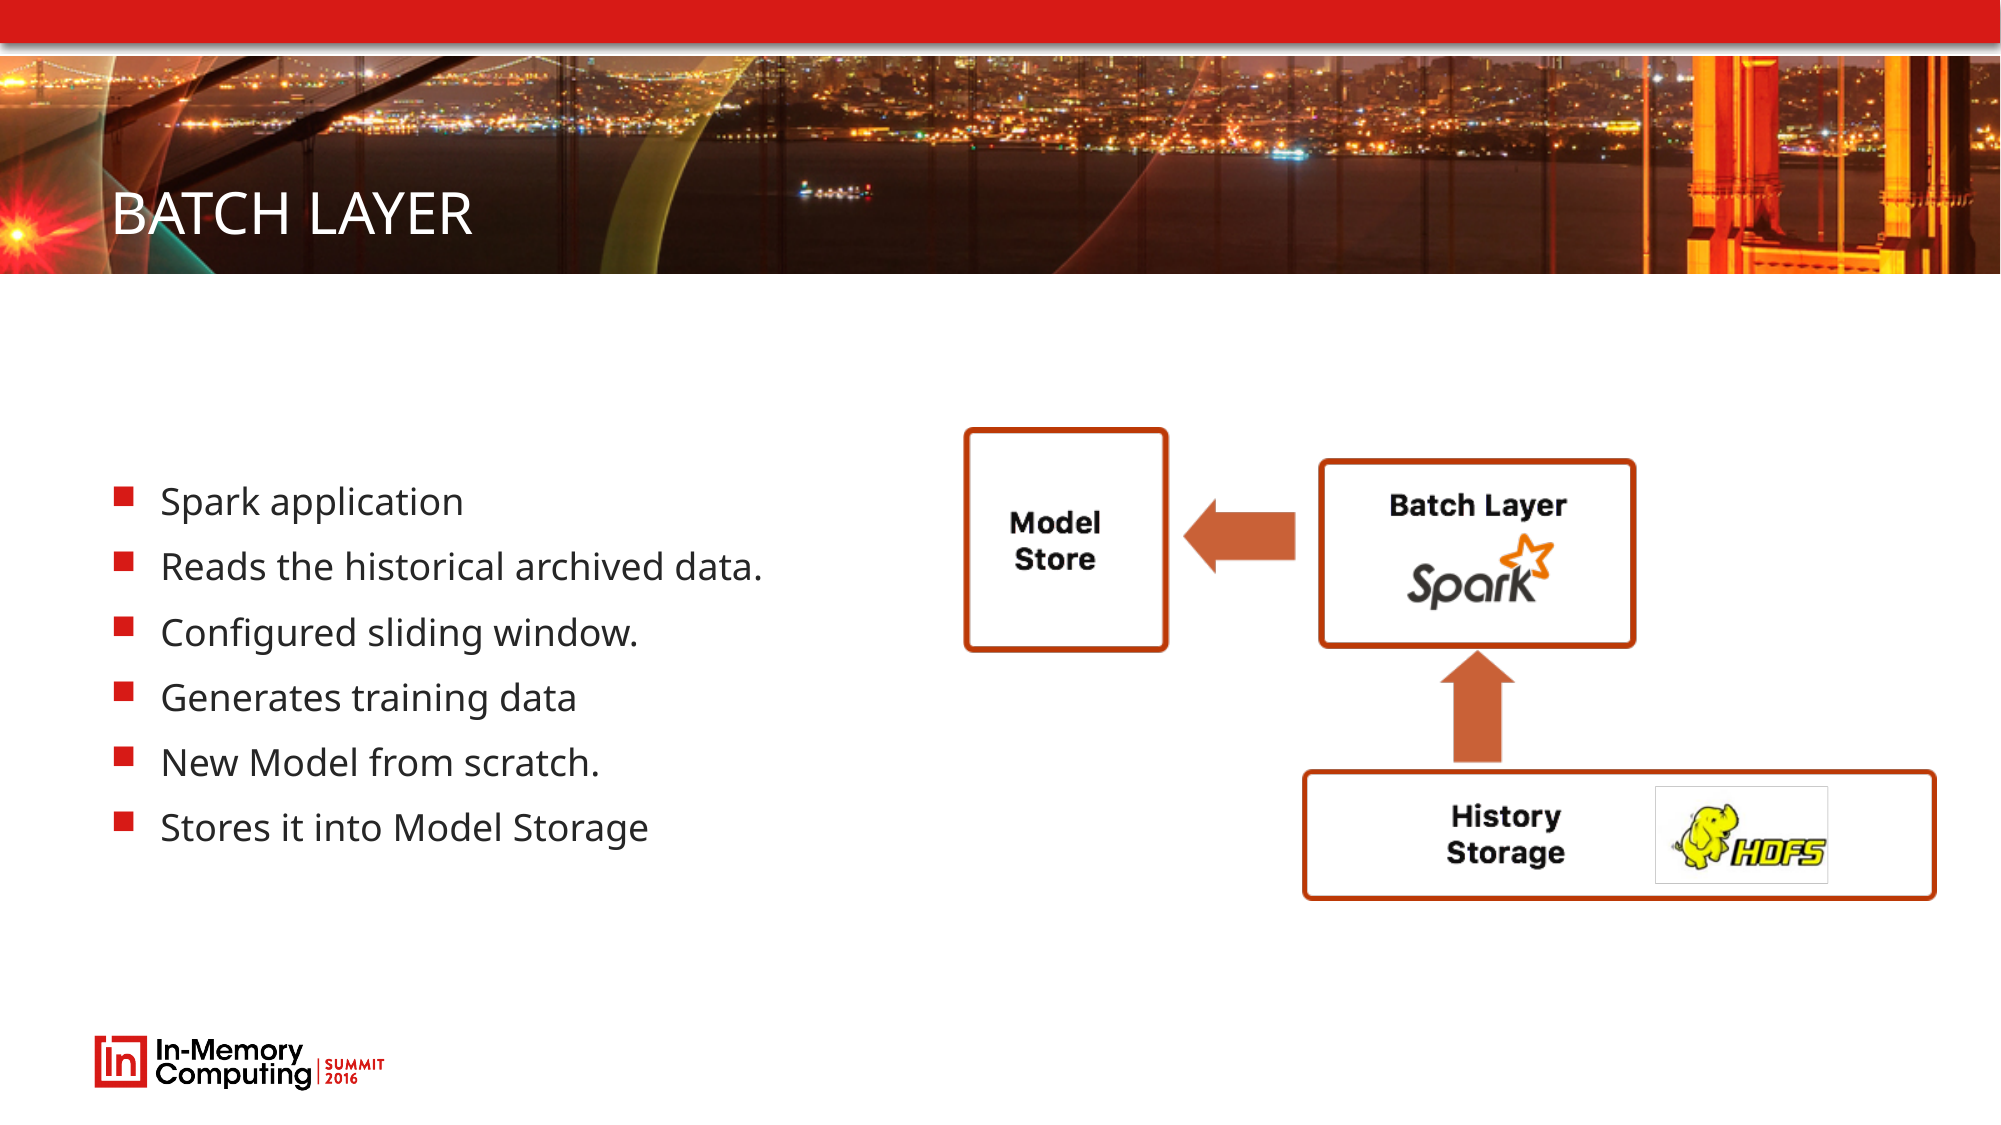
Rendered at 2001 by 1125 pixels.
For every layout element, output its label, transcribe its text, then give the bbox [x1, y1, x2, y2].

picture [77, 1017, 410, 1106]
title BATCH LAYER [95, 91, 1905, 254]
picture [963, 427, 1937, 902]
list Spark application Reads the historical archived data. Configured sliding window. Generates training data New Model from scratch. Stores it into Model Storage [95, 365, 985, 962]
picture [0, 56, 2001, 274]
